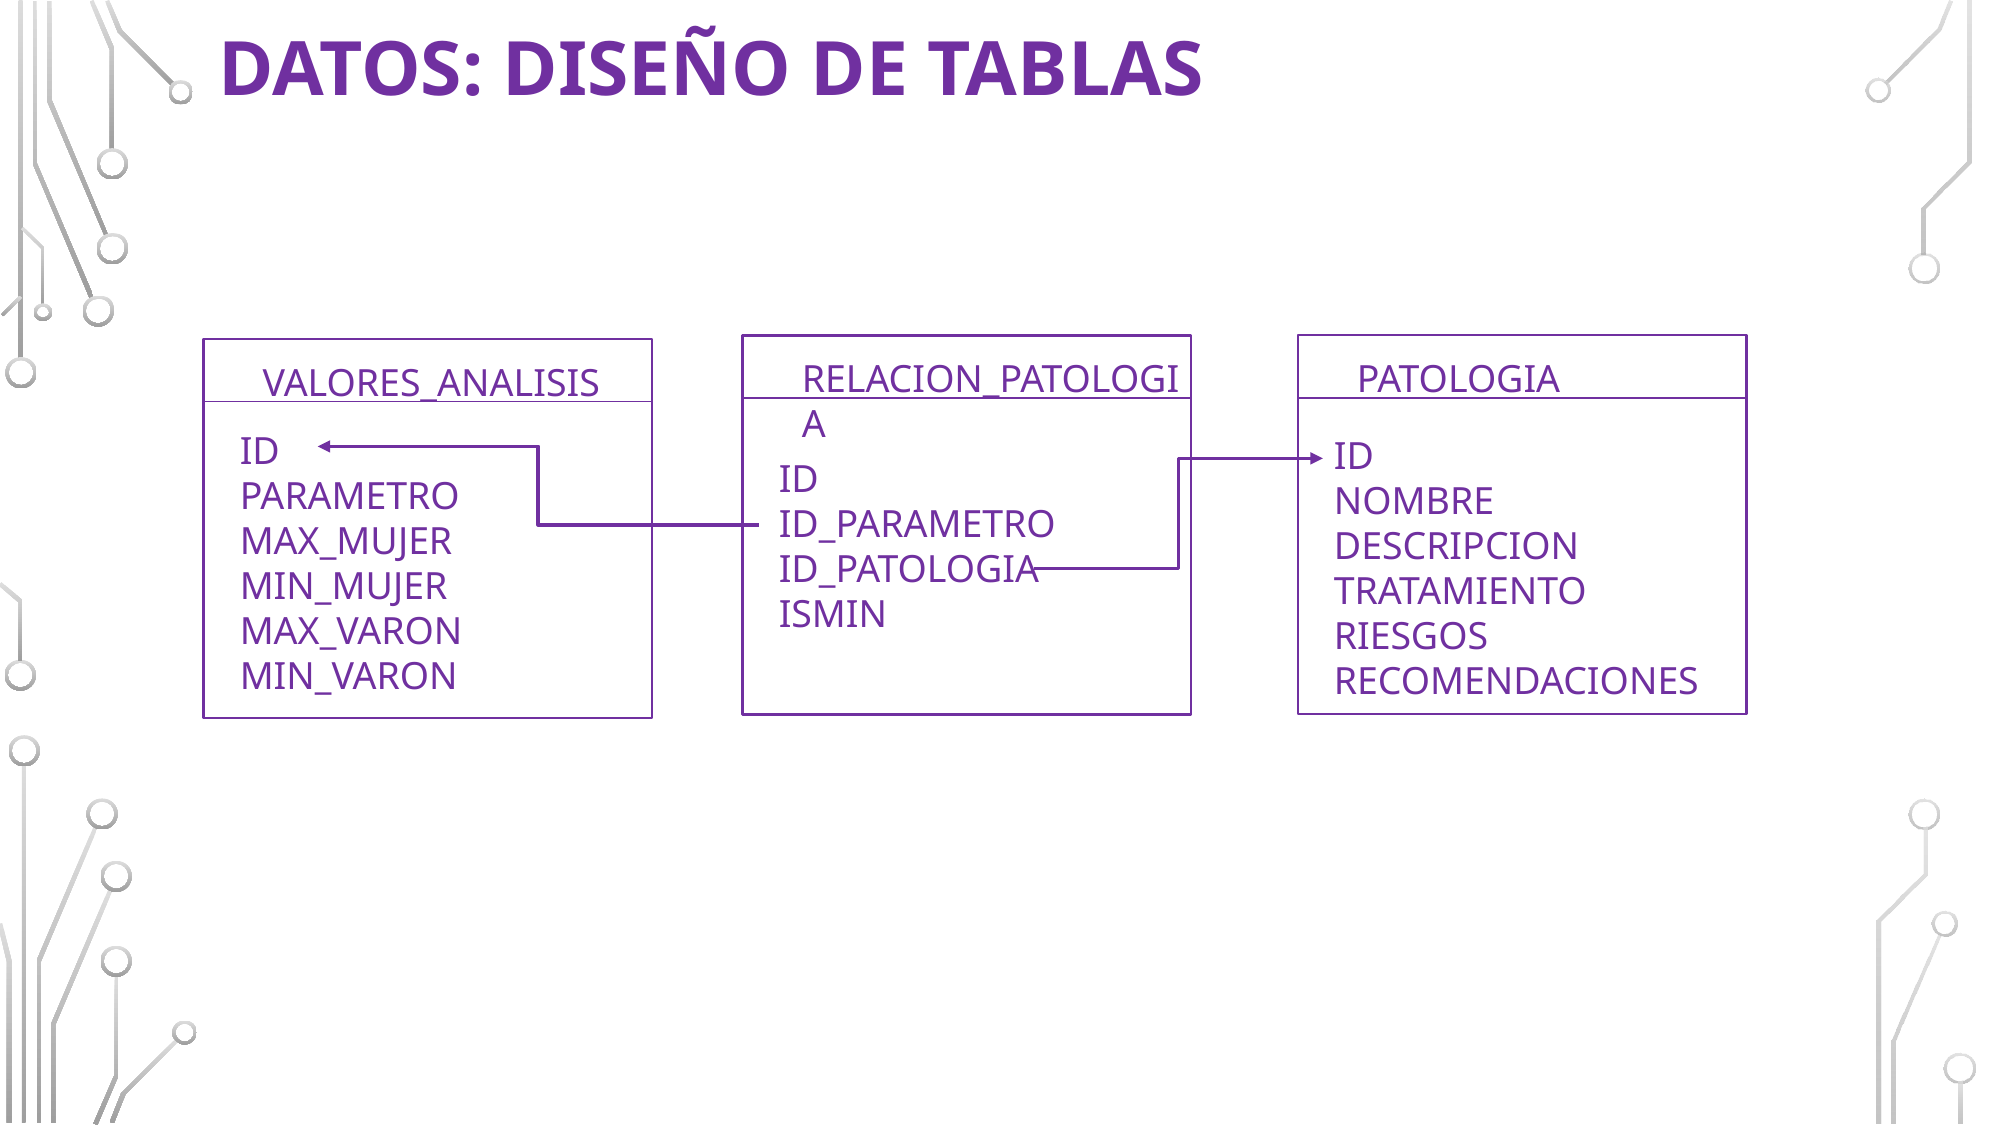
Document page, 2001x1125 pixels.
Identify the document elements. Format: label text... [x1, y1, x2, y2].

title Datos: diseño de tablas [203, 0, 1829, 192]
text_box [203, 334, 1747, 719]
